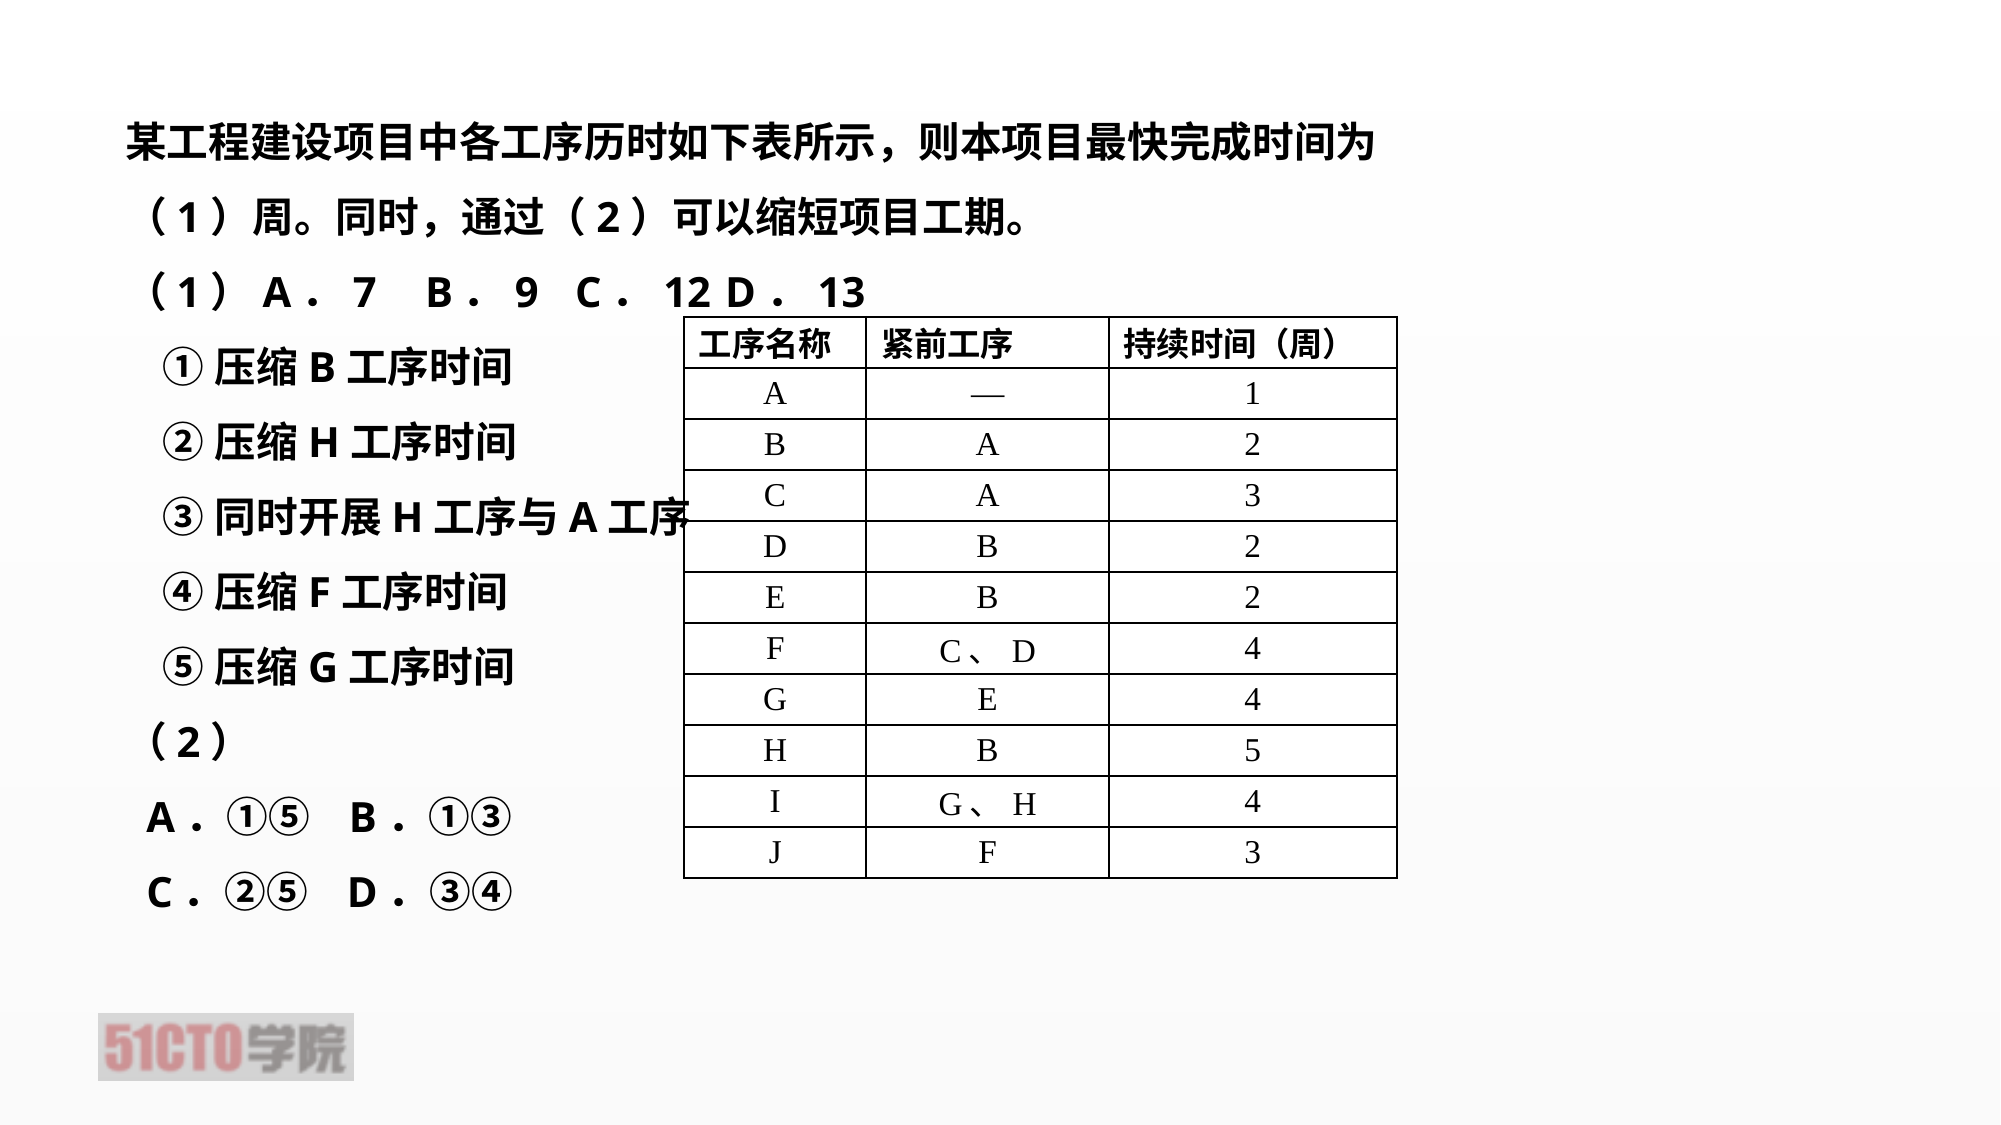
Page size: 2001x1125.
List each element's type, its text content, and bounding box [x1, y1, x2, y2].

text_box 某工程建设项目中各工序历时如下表所示，则本项目最快完成时间为（1）周。同时，通过（2）可以缩短项目工期。 （1）A．7 B．9 C．12 D．13 ①压缩B工序时间 ②压缩H工序时间 ③同时开展H工序与A工序 ④压缩F工序时间 ⑤压缩G工序时间 （2） A．①⑤ B．①③ C．②⑤ D．③④ [94, 82, 1426, 1000]
picture [98, 1013, 354, 1081]
